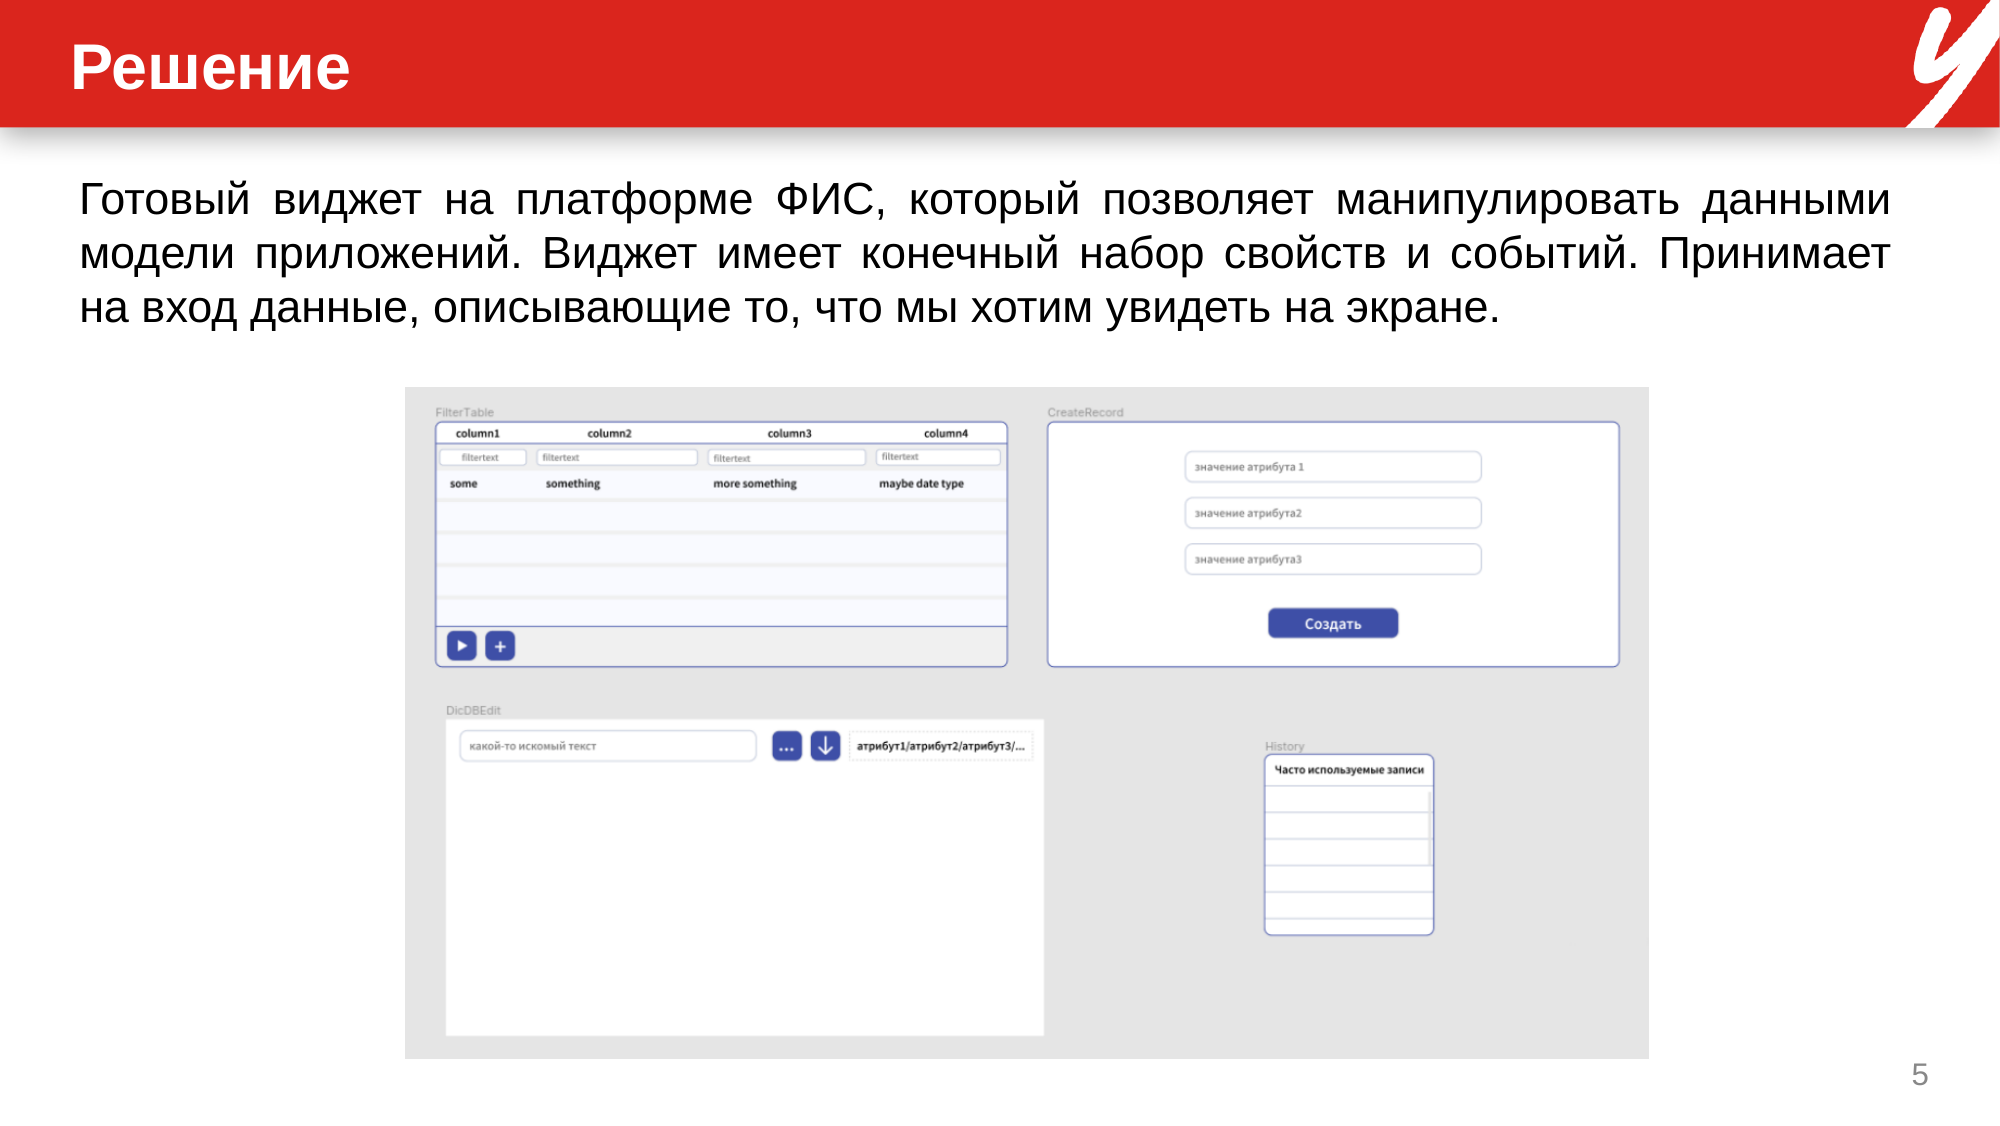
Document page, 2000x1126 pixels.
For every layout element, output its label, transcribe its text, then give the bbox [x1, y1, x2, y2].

list Готовый виджет на платформе ФИС, который позволяет манипулировать данными модели приложений. Виджет имеет конечный набор свойств и событий. Принимает на вход данные, описывающие то, что мы хотим увидеть на экране. [59, 159, 1912, 376]
picture [1887, 0, 2000, 128]
picture [405, 387, 1649, 1060]
slide_number ‹#› [1824, 1042, 1949, 1103]
title Решение [51, 0, 1876, 128]
